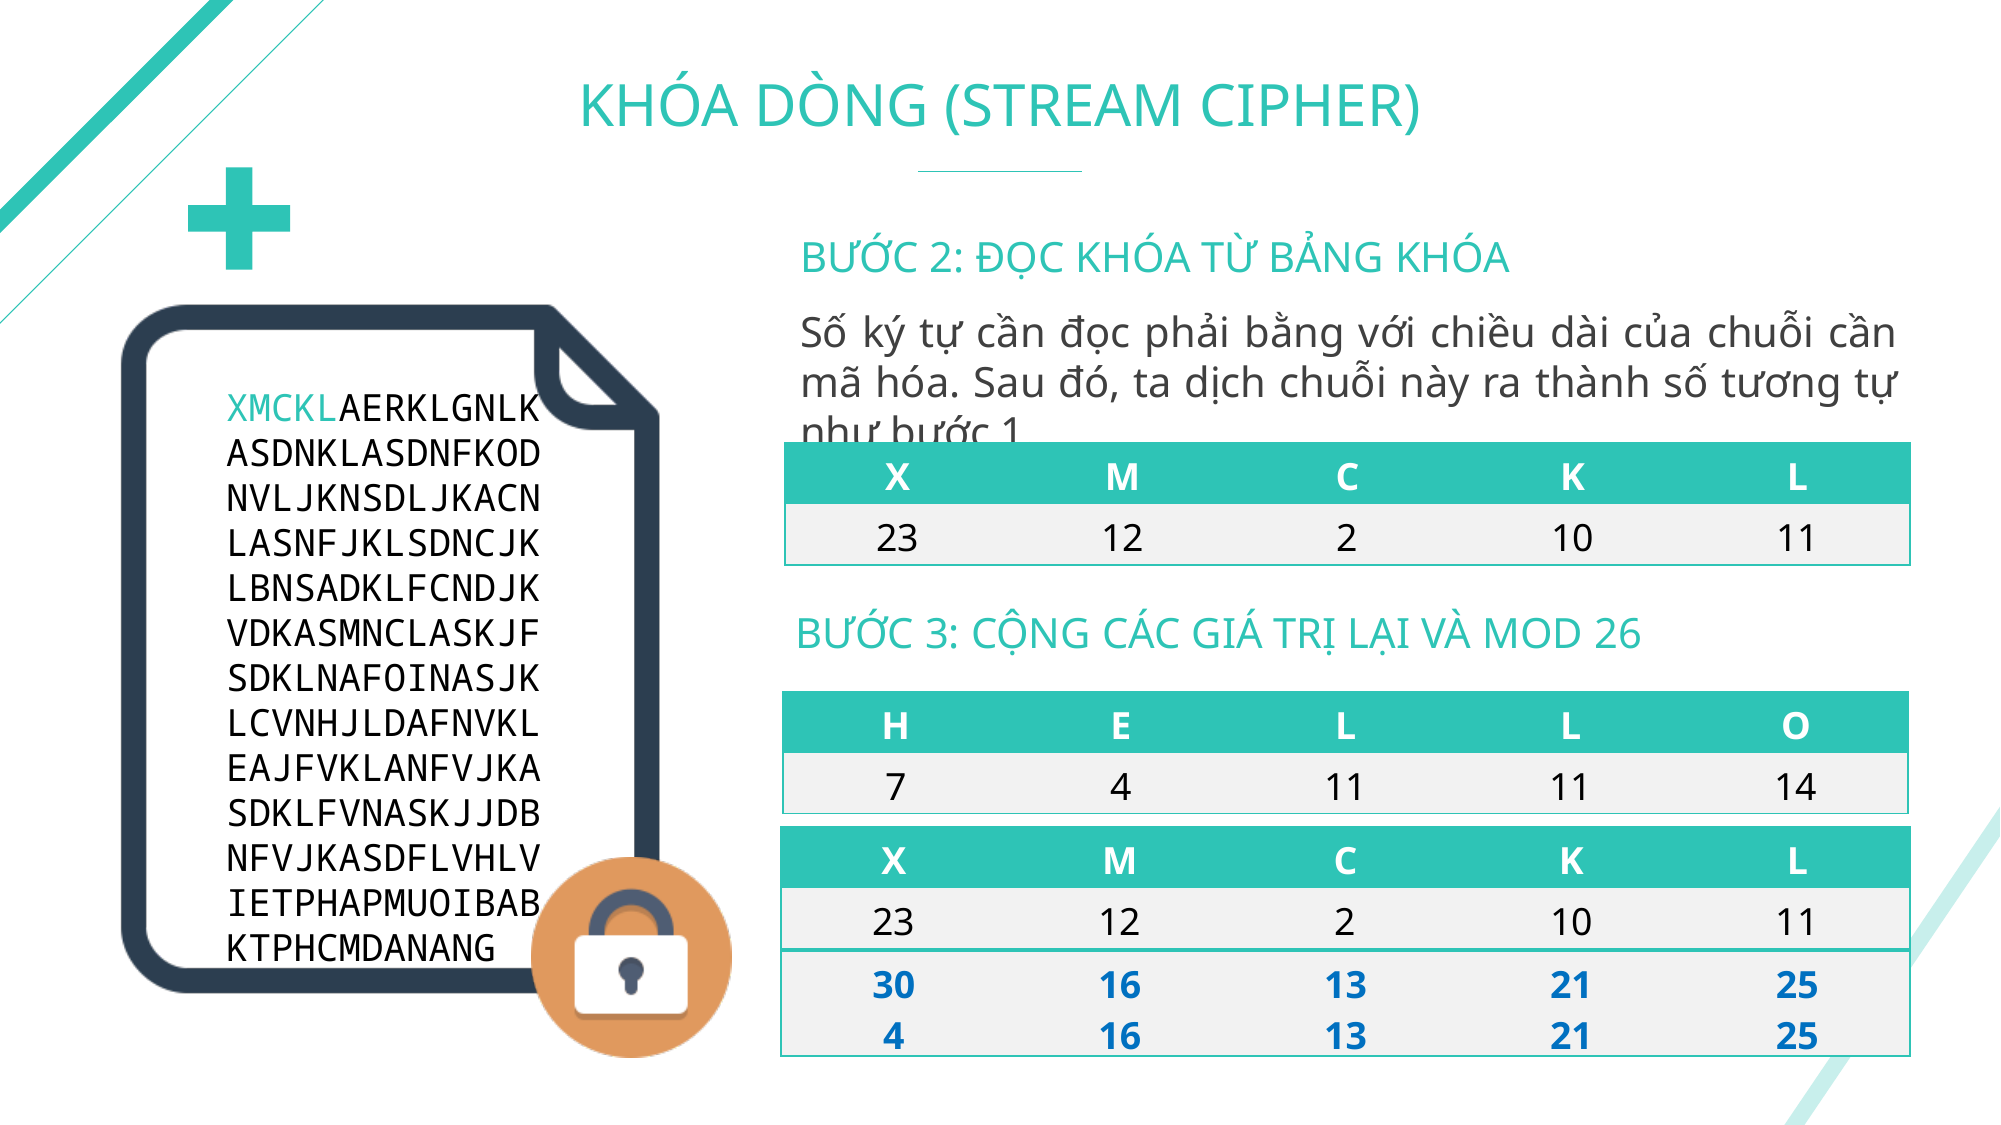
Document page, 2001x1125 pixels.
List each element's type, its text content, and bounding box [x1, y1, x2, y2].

text_box BƯỚC 2: ĐỌC KHÓA TỪ BẢNG KHÓA Số ký tự cần đọc phải bằng với chiều dài của chuỗi cần mã hóa. Sau đó, ta dịch chuỗi này ra thành số tương tự như bước 1. [785, 223, 1913, 464]
table_header X [791, 828, 1007, 888]
table_cell 11 [1458, 753, 1683, 813]
table_cell 11 [1233, 753, 1458, 813]
text_box BƯỚC 3: CỘNG CÁC GIÁ TRỊ LẠI VÀ MOD 26 [791, 599, 1909, 665]
table_header 13 13 [1233, 952, 1459, 1055]
text_box KHÓA DÒNG (STREAM CIPHER) [531, 60, 1549, 146]
table_cell 12 [1007, 888, 1233, 948]
table_header X [791, 444, 1010, 504]
picture [0, 255, 791, 1058]
table_header L [1458, 693, 1683, 753]
table_cell 12 [1010, 504, 1235, 564]
table_cell 11 [1684, 888, 1909, 948]
table_cell 7 [791, 753, 1008, 813]
table_cell 14 [1683, 753, 1907, 813]
table_header O [1683, 693, 1907, 753]
table_header M [1007, 828, 1233, 888]
table_cell 2 [1235, 504, 1460, 564]
table_header K [1460, 444, 1685, 504]
table_header 21 21 [1459, 952, 1684, 1055]
table_header 30 4 [791, 952, 1007, 1055]
table_cell 10 [1460, 504, 1685, 564]
table_header C [1235, 444, 1460, 504]
table_header L [1685, 444, 1909, 504]
table_cell 23 [791, 504, 1010, 564]
table_header 25 25 [1684, 952, 1909, 1055]
table_header H [791, 693, 1008, 753]
table_header L [1684, 828, 1909, 888]
table_cell 11 [1685, 504, 1909, 564]
table_header C [1233, 828, 1459, 888]
table_header L [1233, 693, 1458, 753]
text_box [0, 0, 531, 648]
table_cell 4 [1008, 753, 1233, 813]
table_header K [1459, 828, 1684, 888]
text_box [1793, 819, 2000, 1125]
table_header E [1008, 693, 1233, 753]
table_cell 2 [1233, 888, 1459, 948]
table_cell 23 [791, 888, 1007, 948]
table_header 16 16 [1007, 952, 1233, 1055]
table_header M [1010, 444, 1235, 504]
table_cell 10 [1459, 888, 1684, 948]
